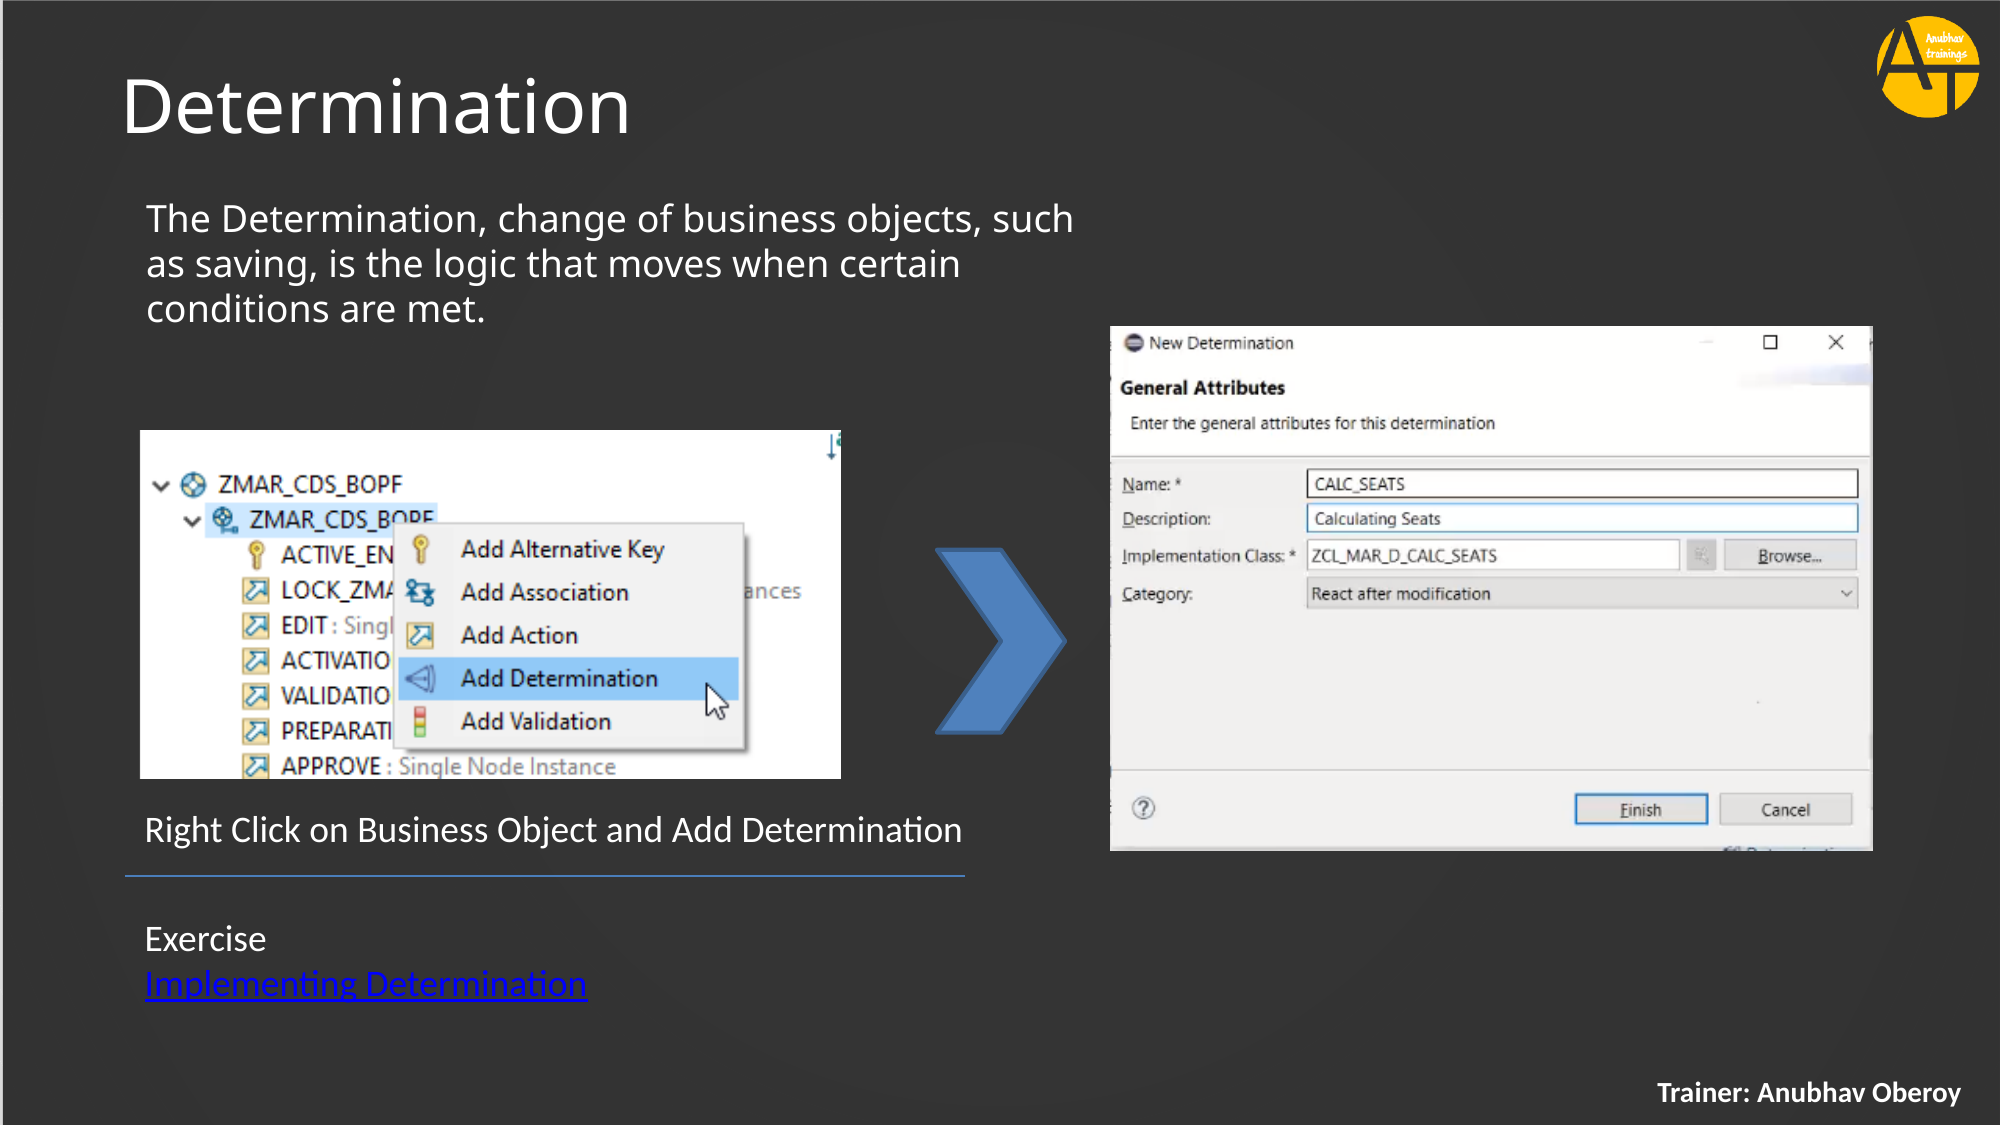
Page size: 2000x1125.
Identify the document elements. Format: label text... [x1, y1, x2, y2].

picture [139, 430, 842, 780]
text_box [935, 547, 1067, 735]
footer Trainer: Anubhav Oberoy [1625, 1061, 1994, 1121]
picture [1866, 9, 1985, 126]
text_box [1, 0, 2000, 1125]
text_box The Determination, change of business objects, such as saving, is the logic that moves when certain conditions are met. [131, 187, 1132, 338]
picture [1109, 326, 1873, 851]
text_box Exercise Implementing Determination [129, 906, 622, 1012]
title Determination [99, 45, 1900, 162]
text_box Right Click on Business Object and Add Determination [129, 797, 980, 858]
